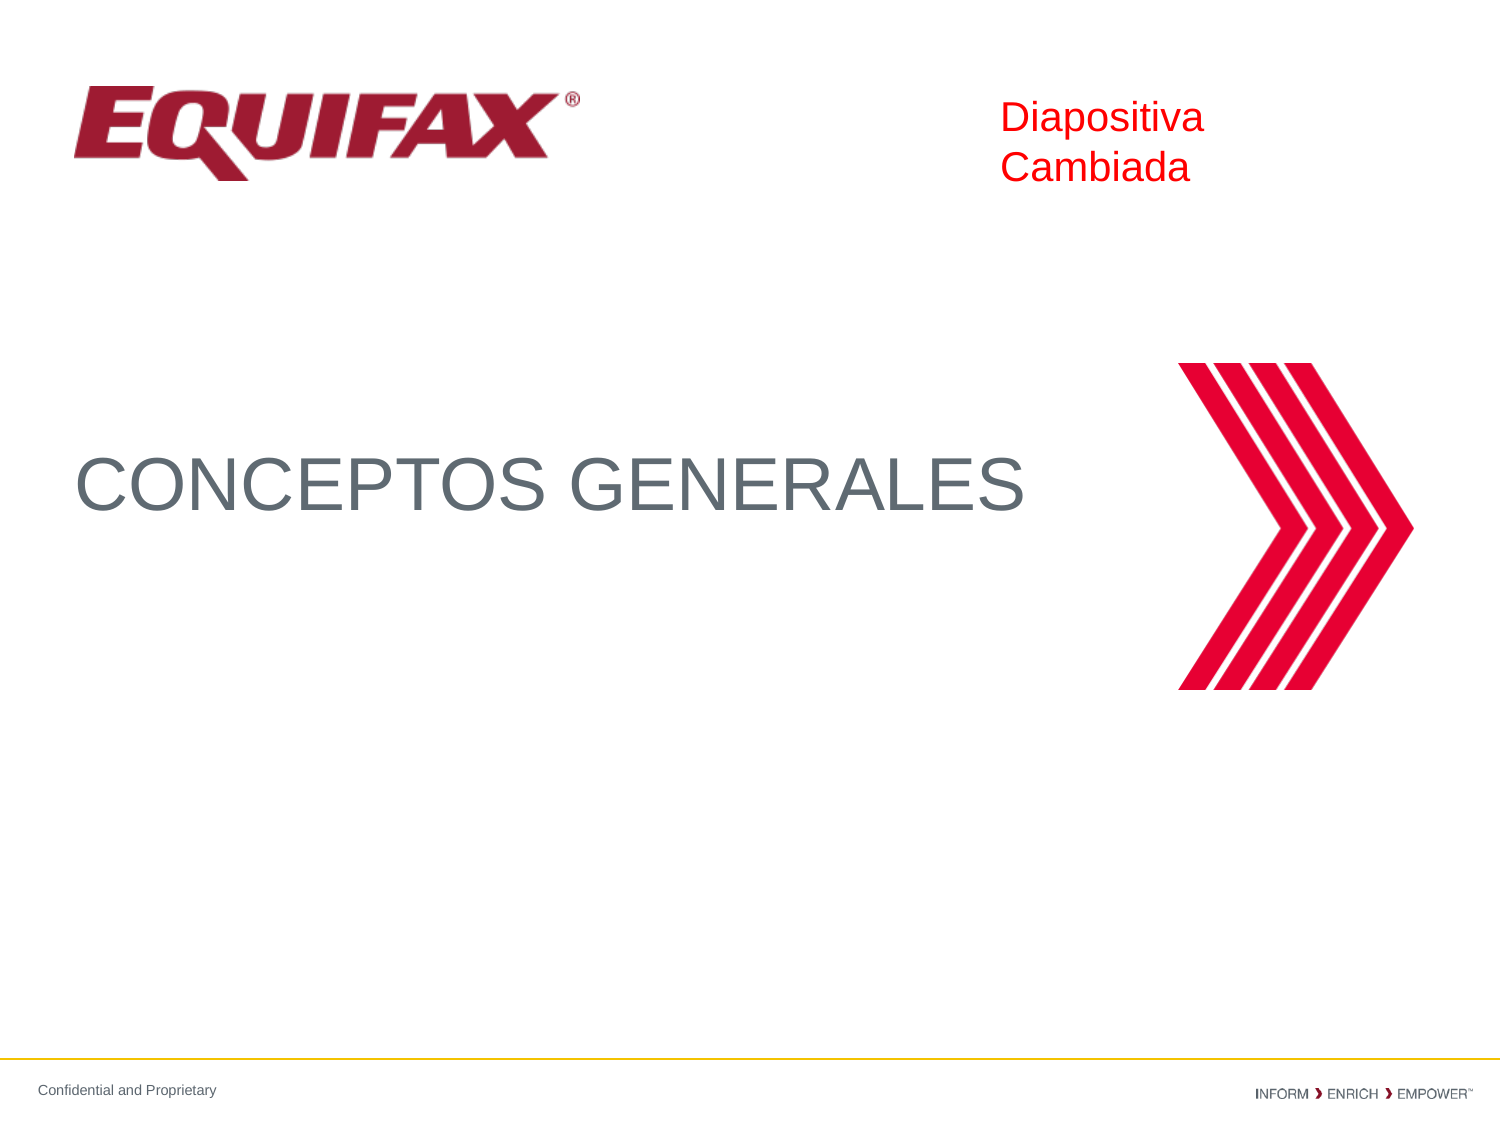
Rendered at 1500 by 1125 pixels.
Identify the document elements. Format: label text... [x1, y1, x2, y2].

title Conceptos generales [74, 348, 1147, 528]
picture [1256, 1088, 1473, 1099]
picture [74, 86, 580, 181]
picture [1178, 363, 1414, 690]
text_box Diapositiva Cambiada [985, 75, 1271, 198]
